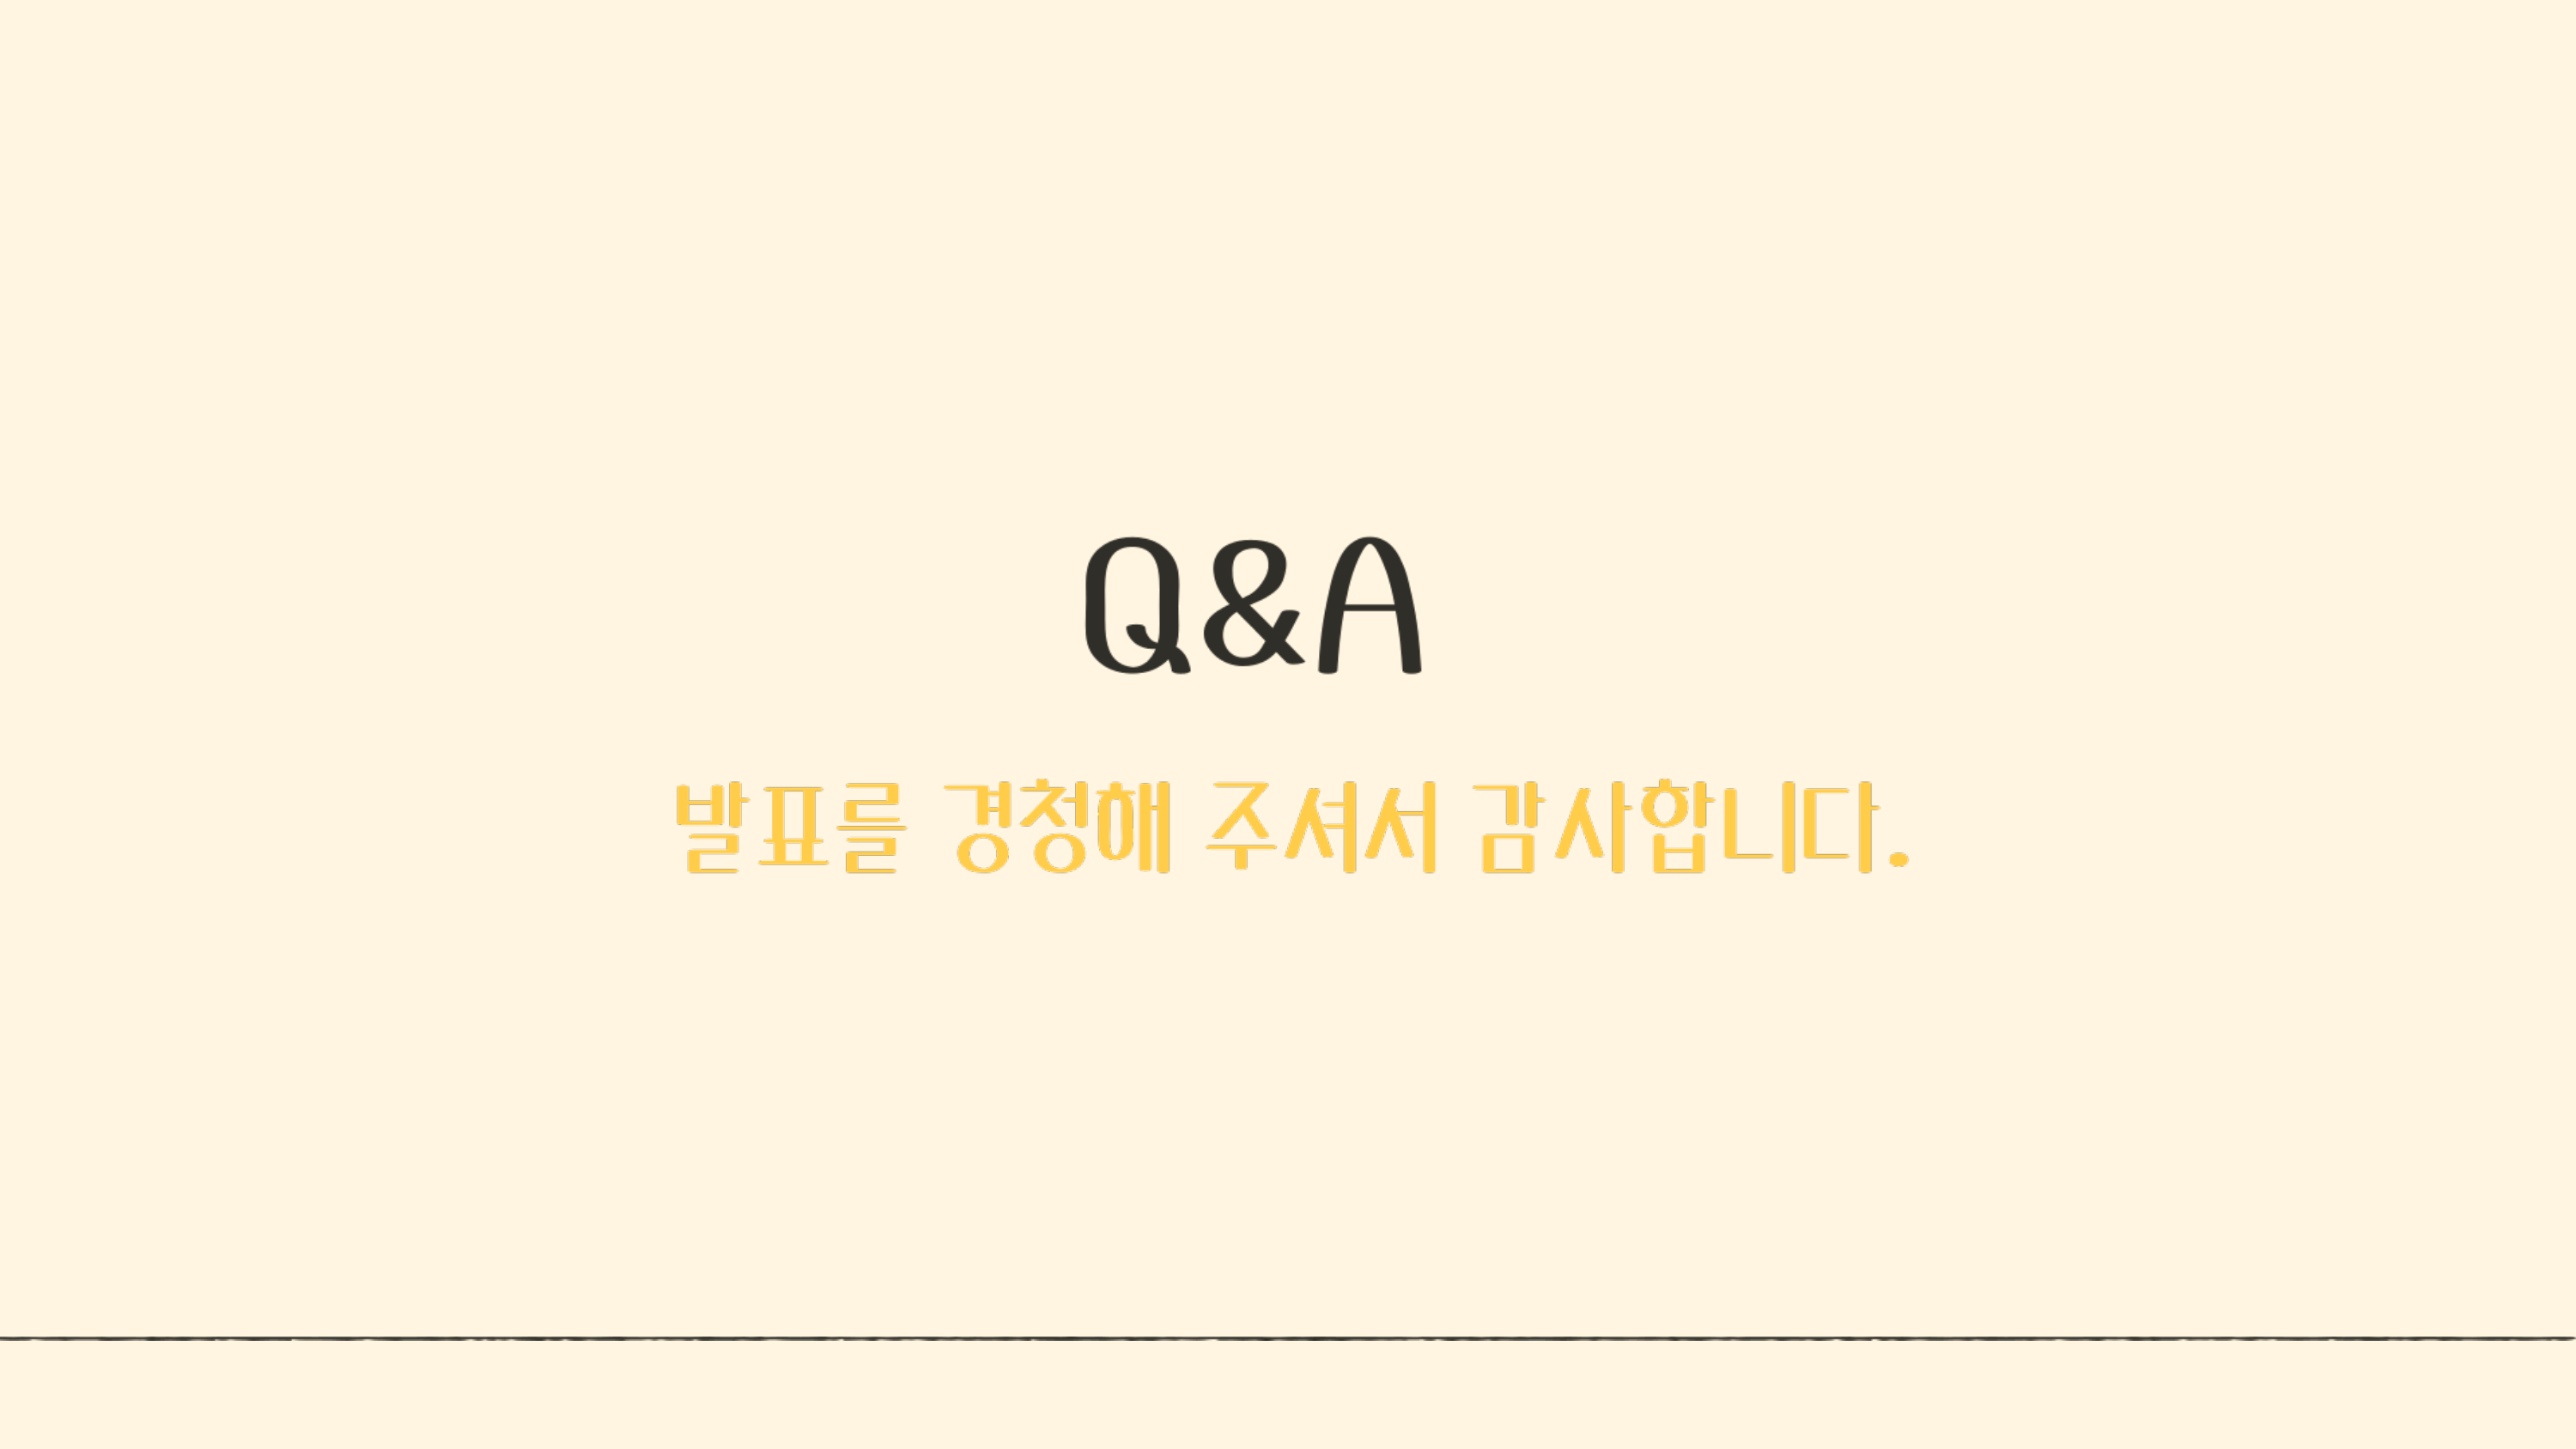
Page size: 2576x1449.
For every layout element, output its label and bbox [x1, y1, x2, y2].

picture [173, 444, 1959, 923]
text_box [0, 1337, 2576, 1342]
